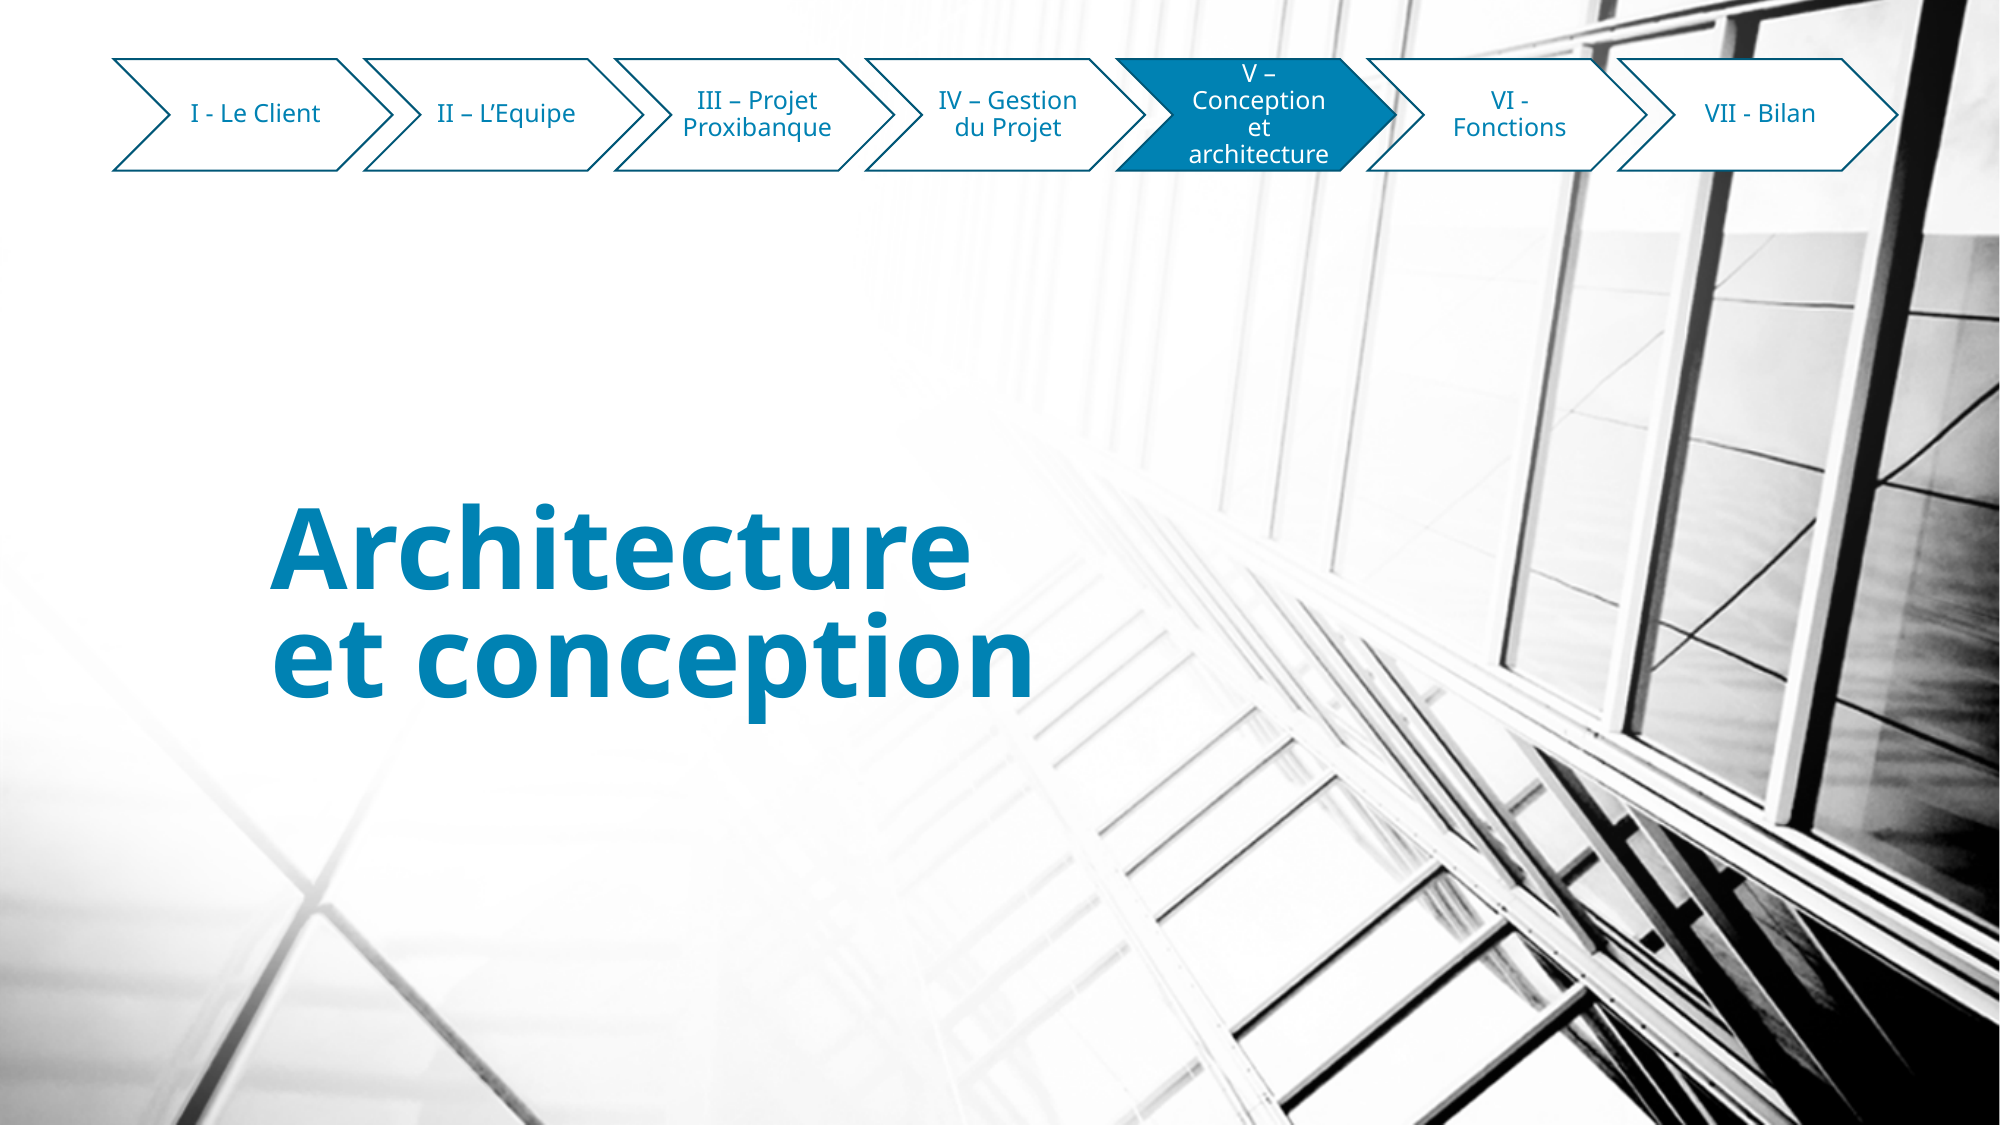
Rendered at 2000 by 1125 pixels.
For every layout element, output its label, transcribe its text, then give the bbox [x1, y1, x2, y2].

title Architecture et conception [255, 314, 1081, 727]
picture [0, 0, 2000, 1125]
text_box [113, 2, 1898, 227]
